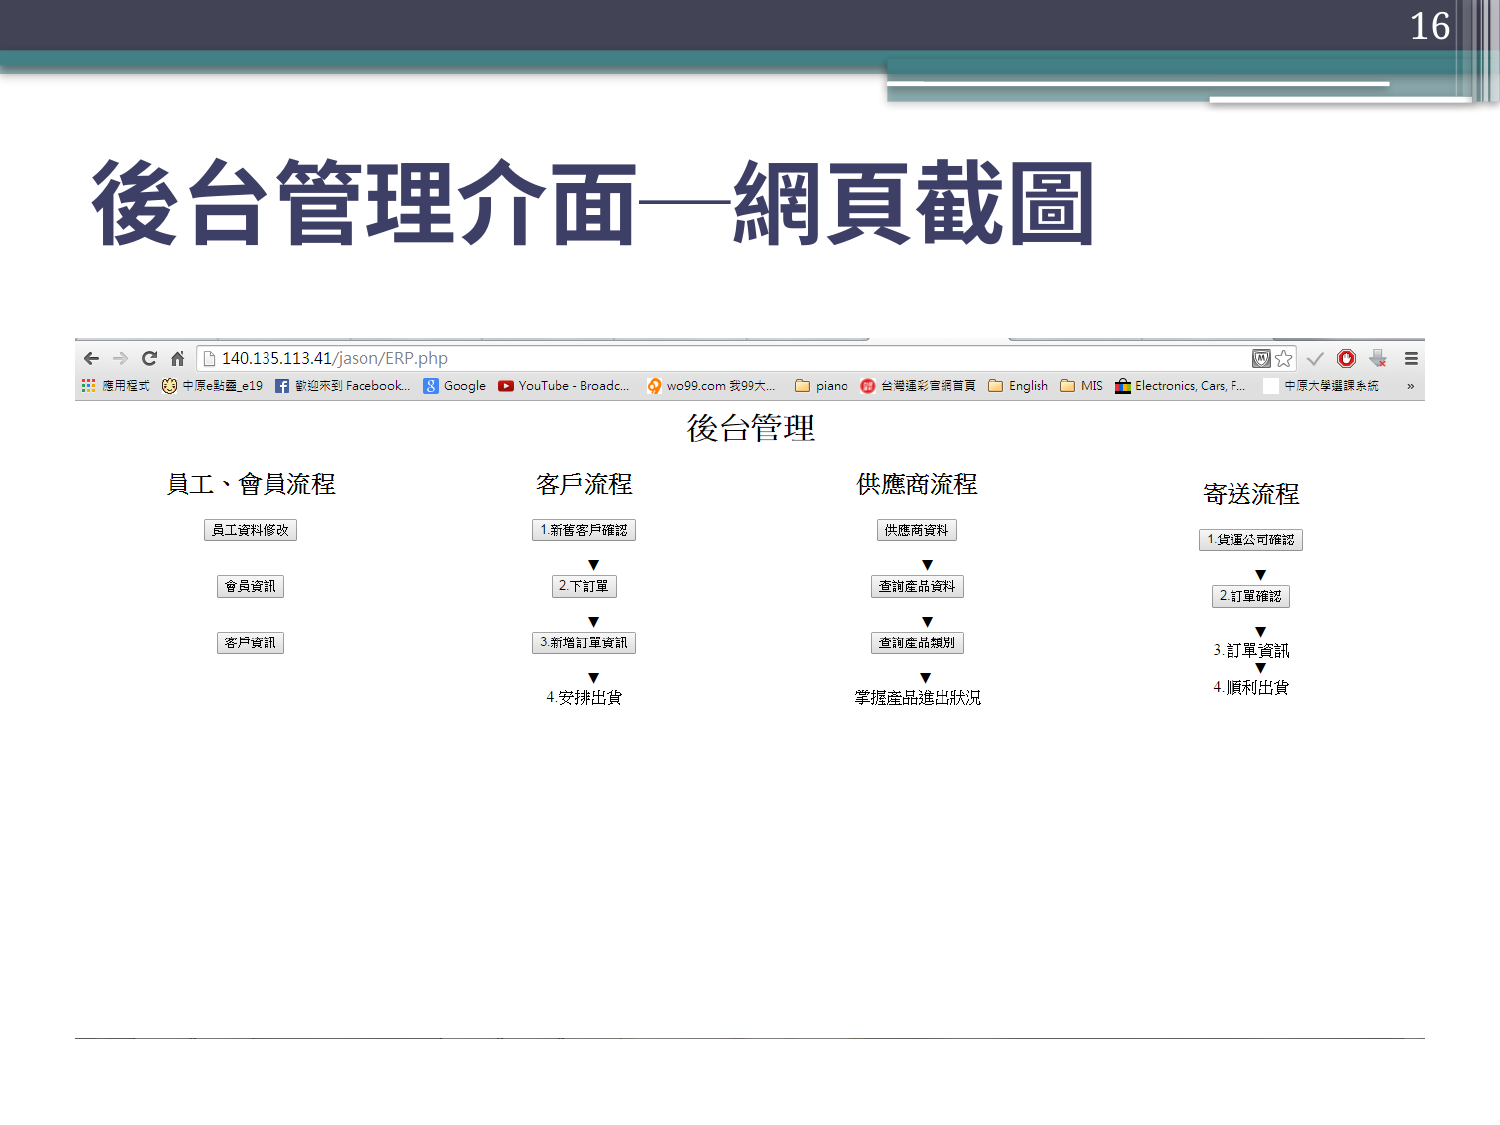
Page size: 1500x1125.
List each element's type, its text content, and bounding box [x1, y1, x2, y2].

slide_number 16 [1341, 0, 1466, 61]
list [74, 337, 1426, 1039]
title 後台管理介面─網頁截圖 [75, 113, 1425, 289]
